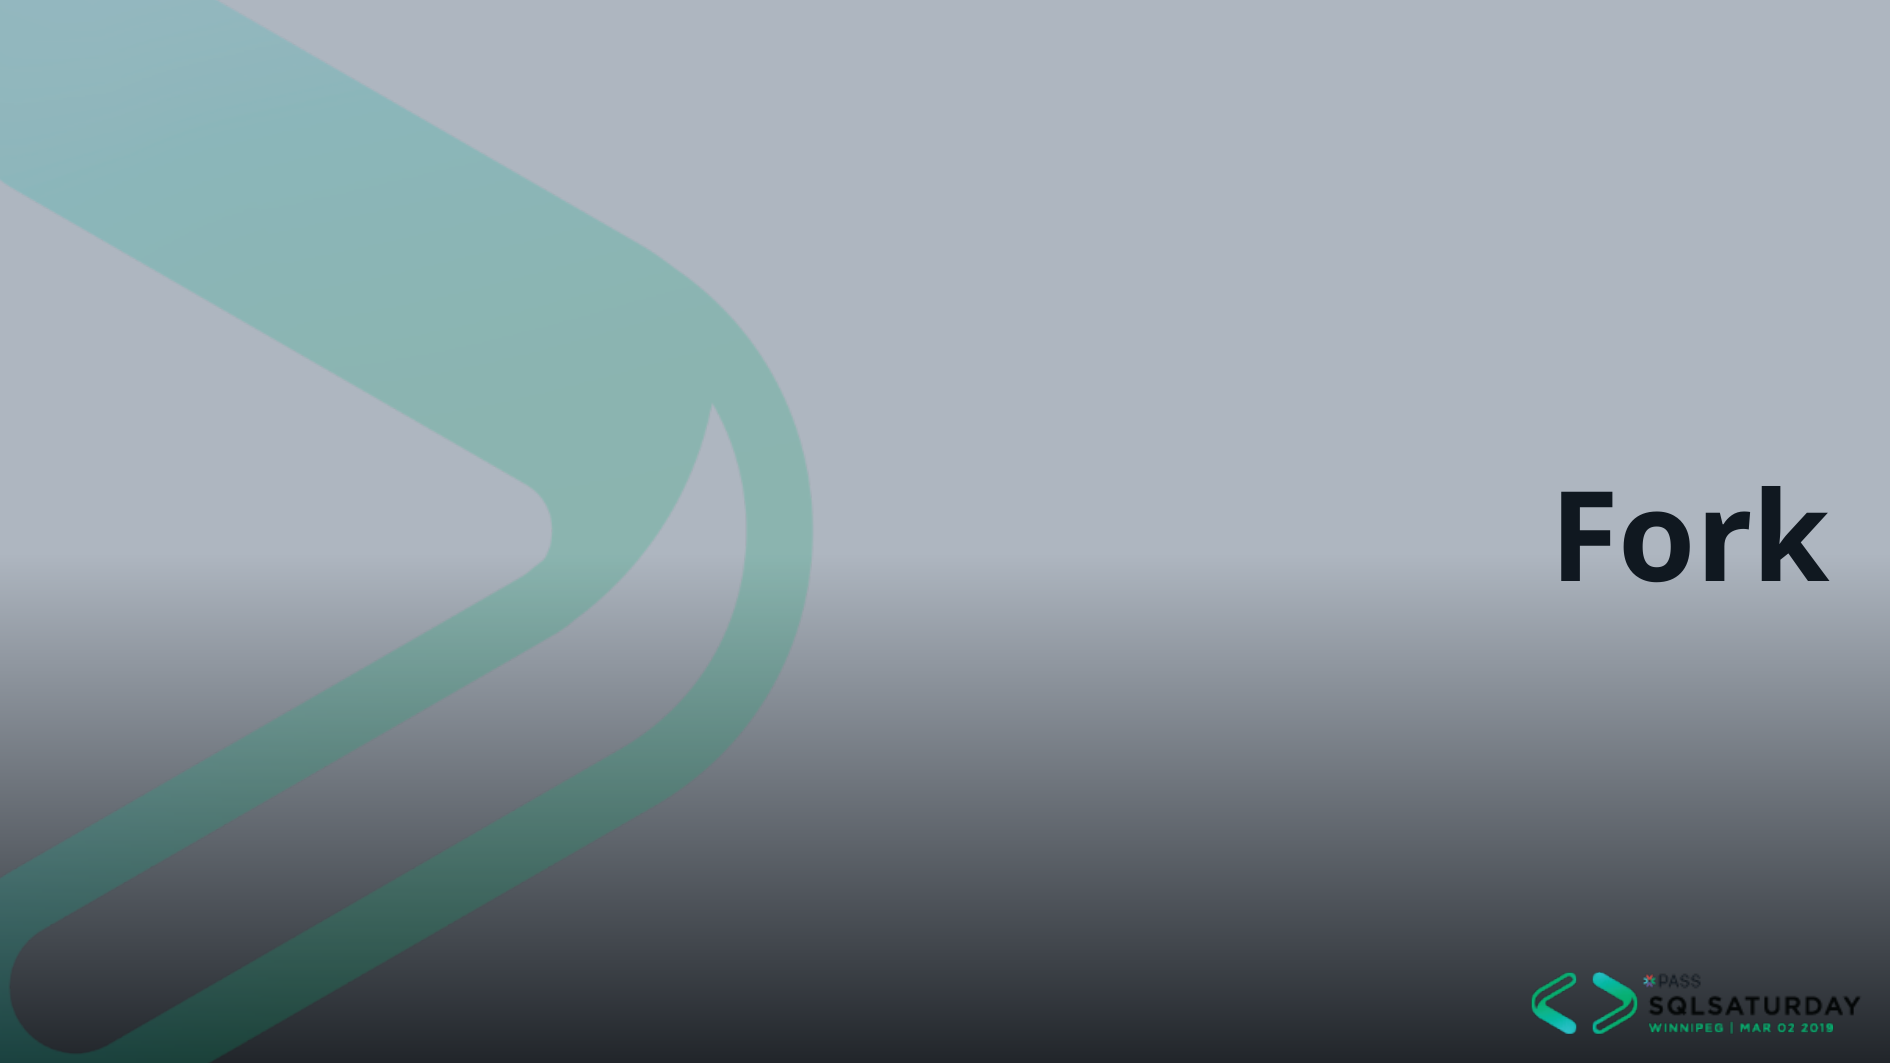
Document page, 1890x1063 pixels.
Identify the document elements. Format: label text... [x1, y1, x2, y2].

picture [1530, 971, 1890, 1036]
title Fork [59, 59, 1831, 1004]
